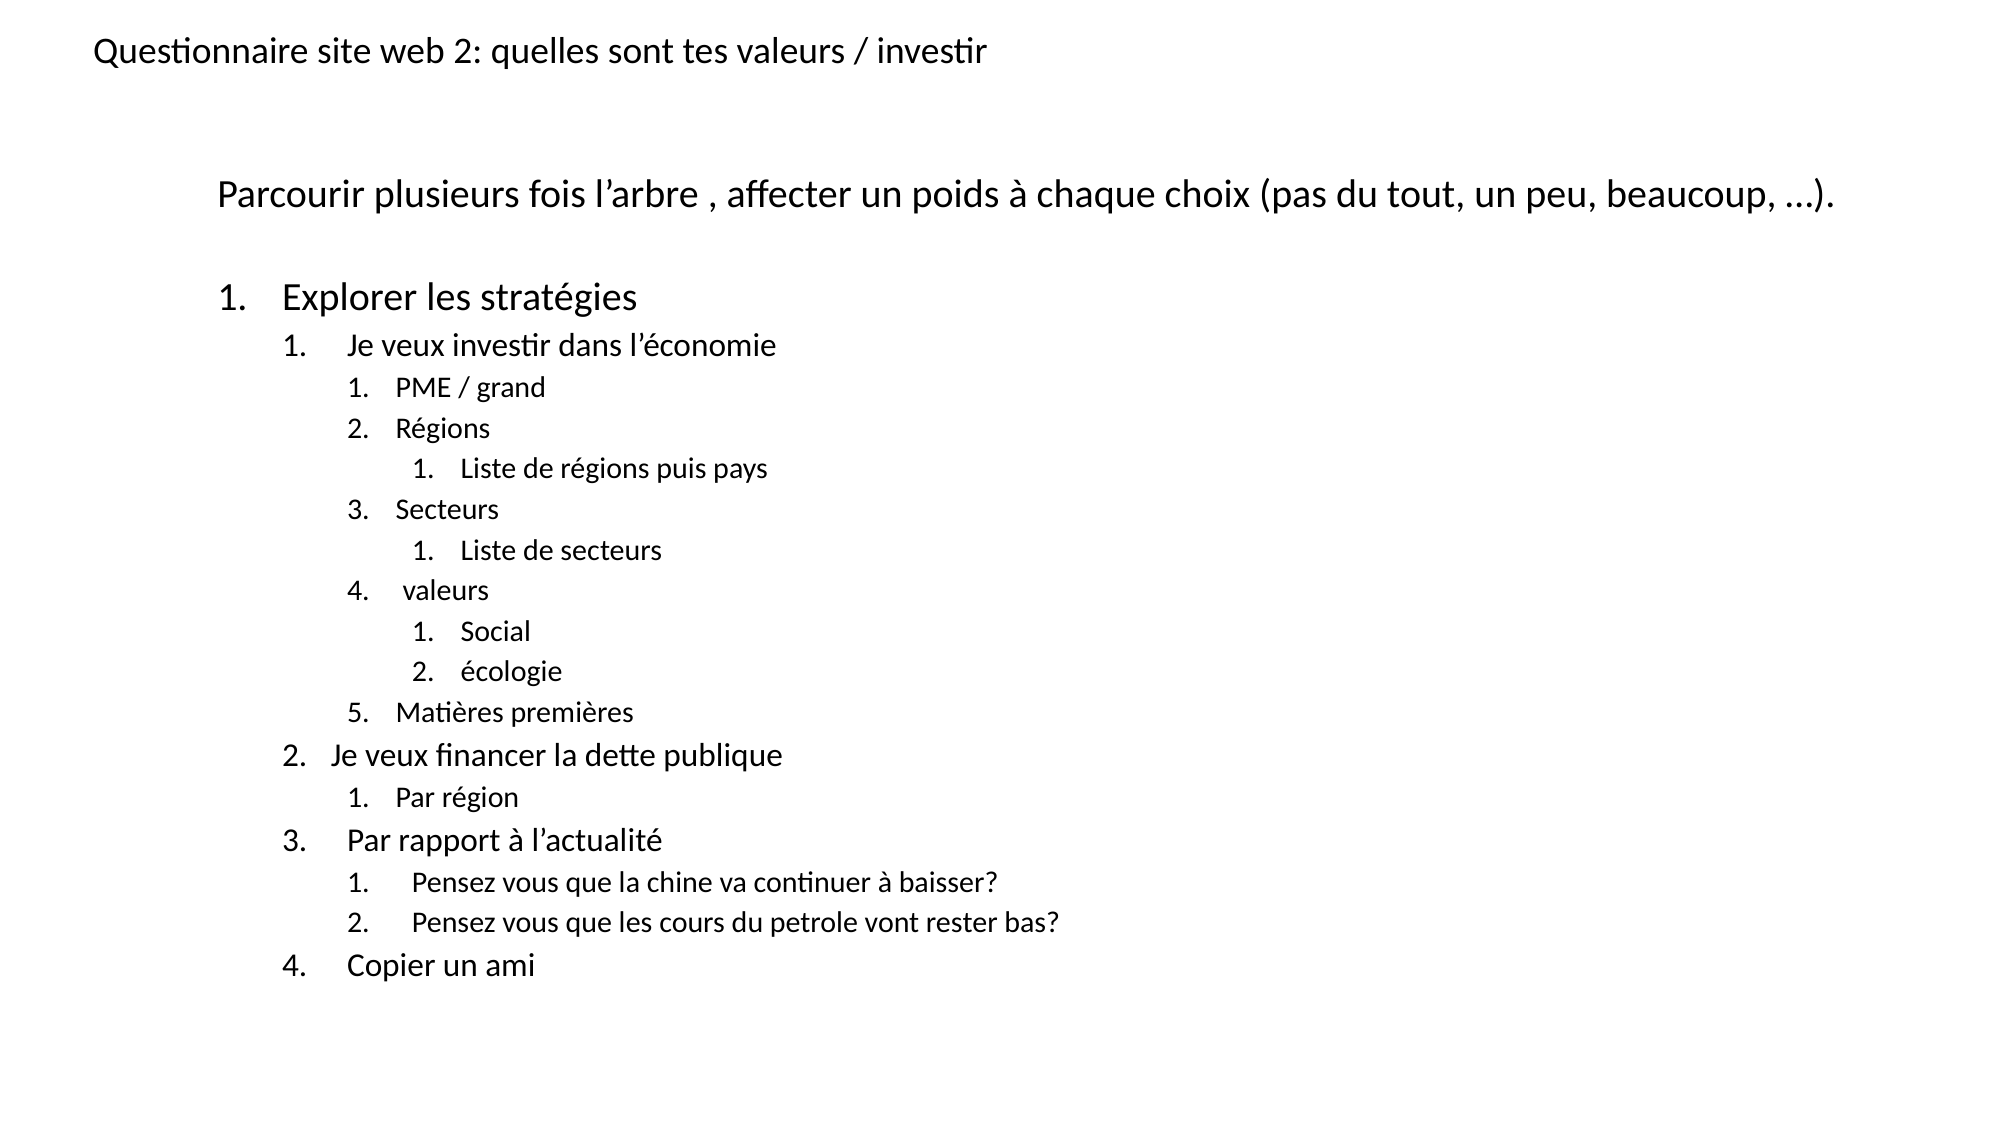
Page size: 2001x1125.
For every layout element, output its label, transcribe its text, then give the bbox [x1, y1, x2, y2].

list Parcourir plusieurs fois l’arbre , affecter un poids à chaque choix (pas du tout, un peu, beaucoup, …). Explorer les stratégies Je veux investir dans l’économie PME / grand Régions Liste de régions puis pays Secteurs Liste de secteurs valeurs Social écologie Matières premières Je veux financer la dette publique Par région Par rapport à l’actualité Pensez vous que la chine va continuer à baisser? Pensez vous que les cours du petrole vont rester bas? Copier un ami [137, 165, 1863, 1014]
text_box Questionnaire site web 2: quelles sont tes valeurs / investir [78, 18, 1004, 79]
